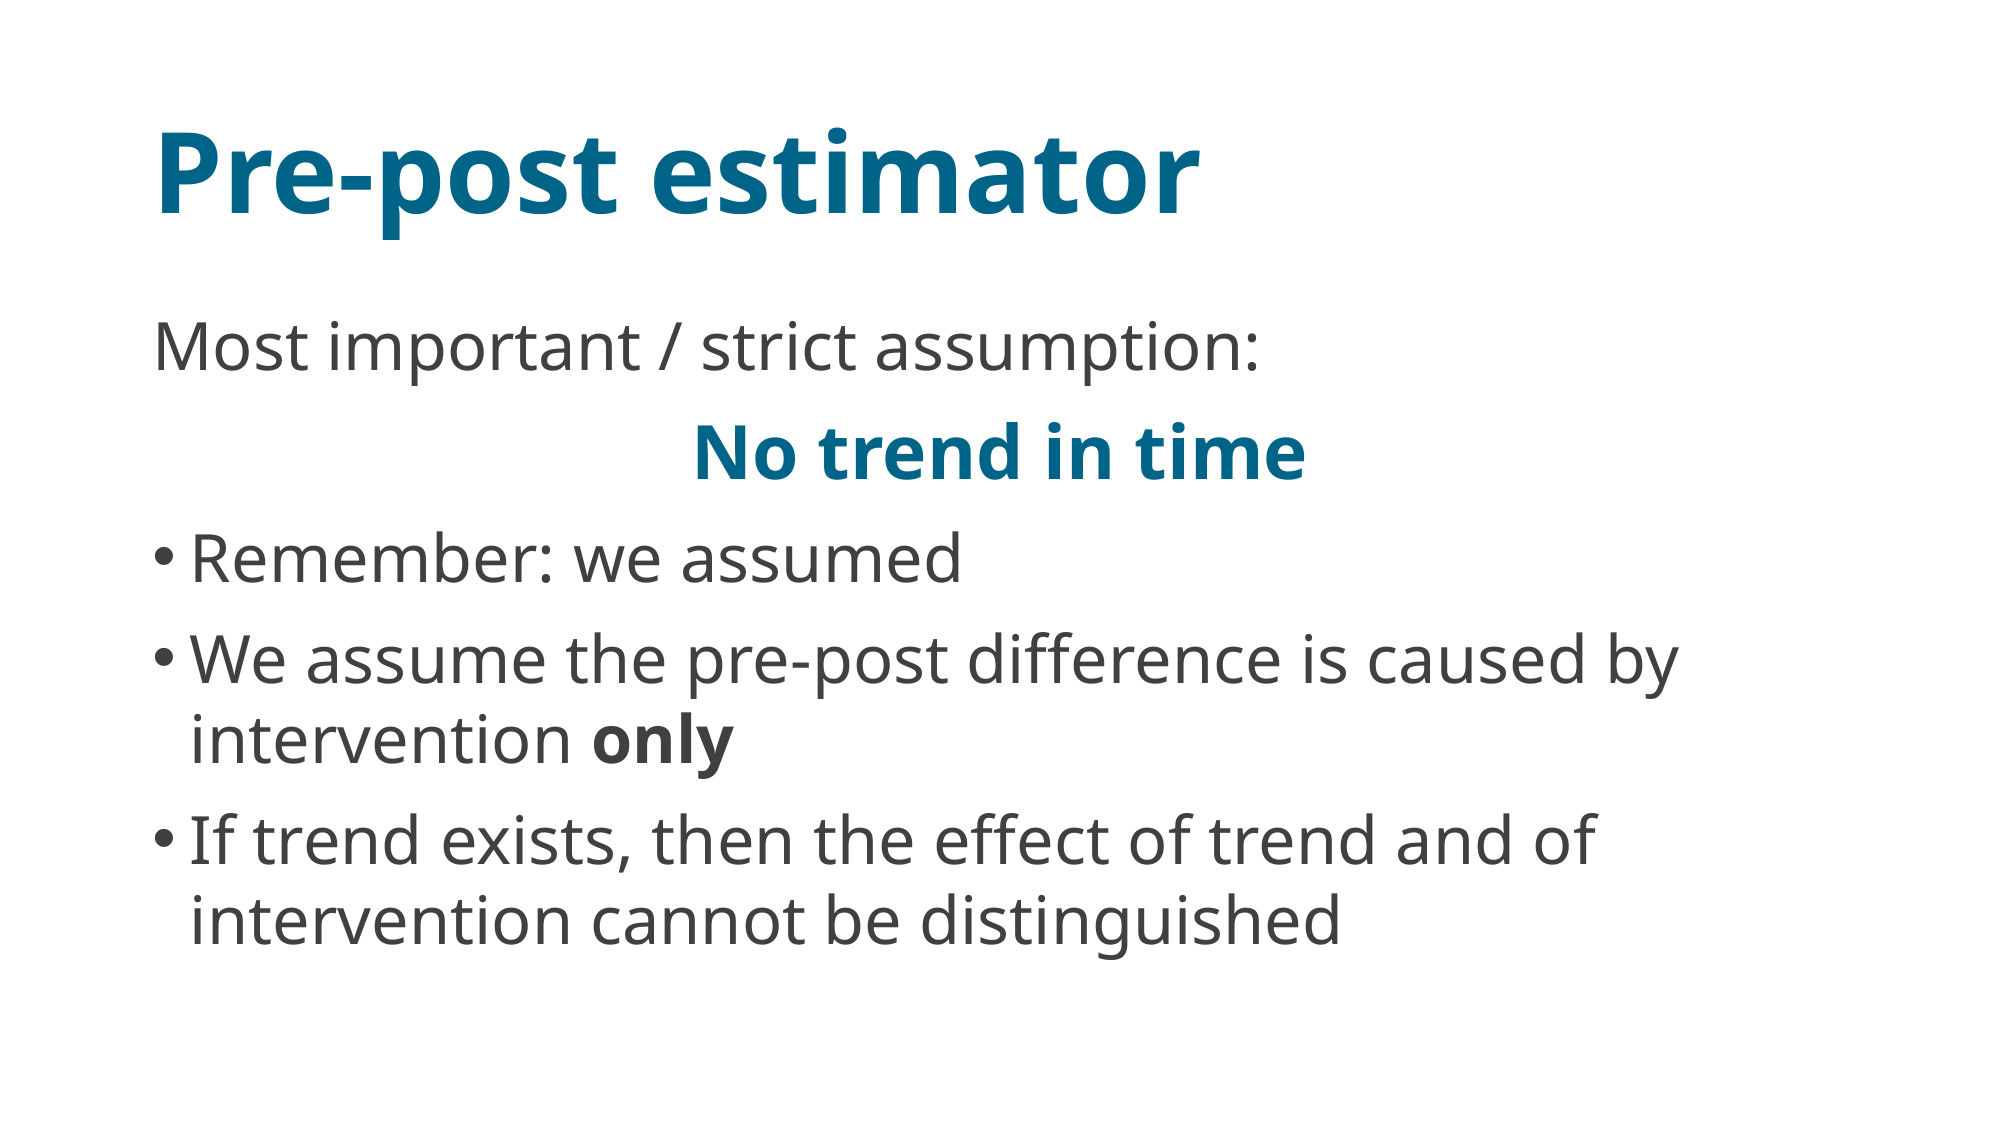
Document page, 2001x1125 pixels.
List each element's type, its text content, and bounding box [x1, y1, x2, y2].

title Pre-post estimator [137, 59, 1863, 278]
